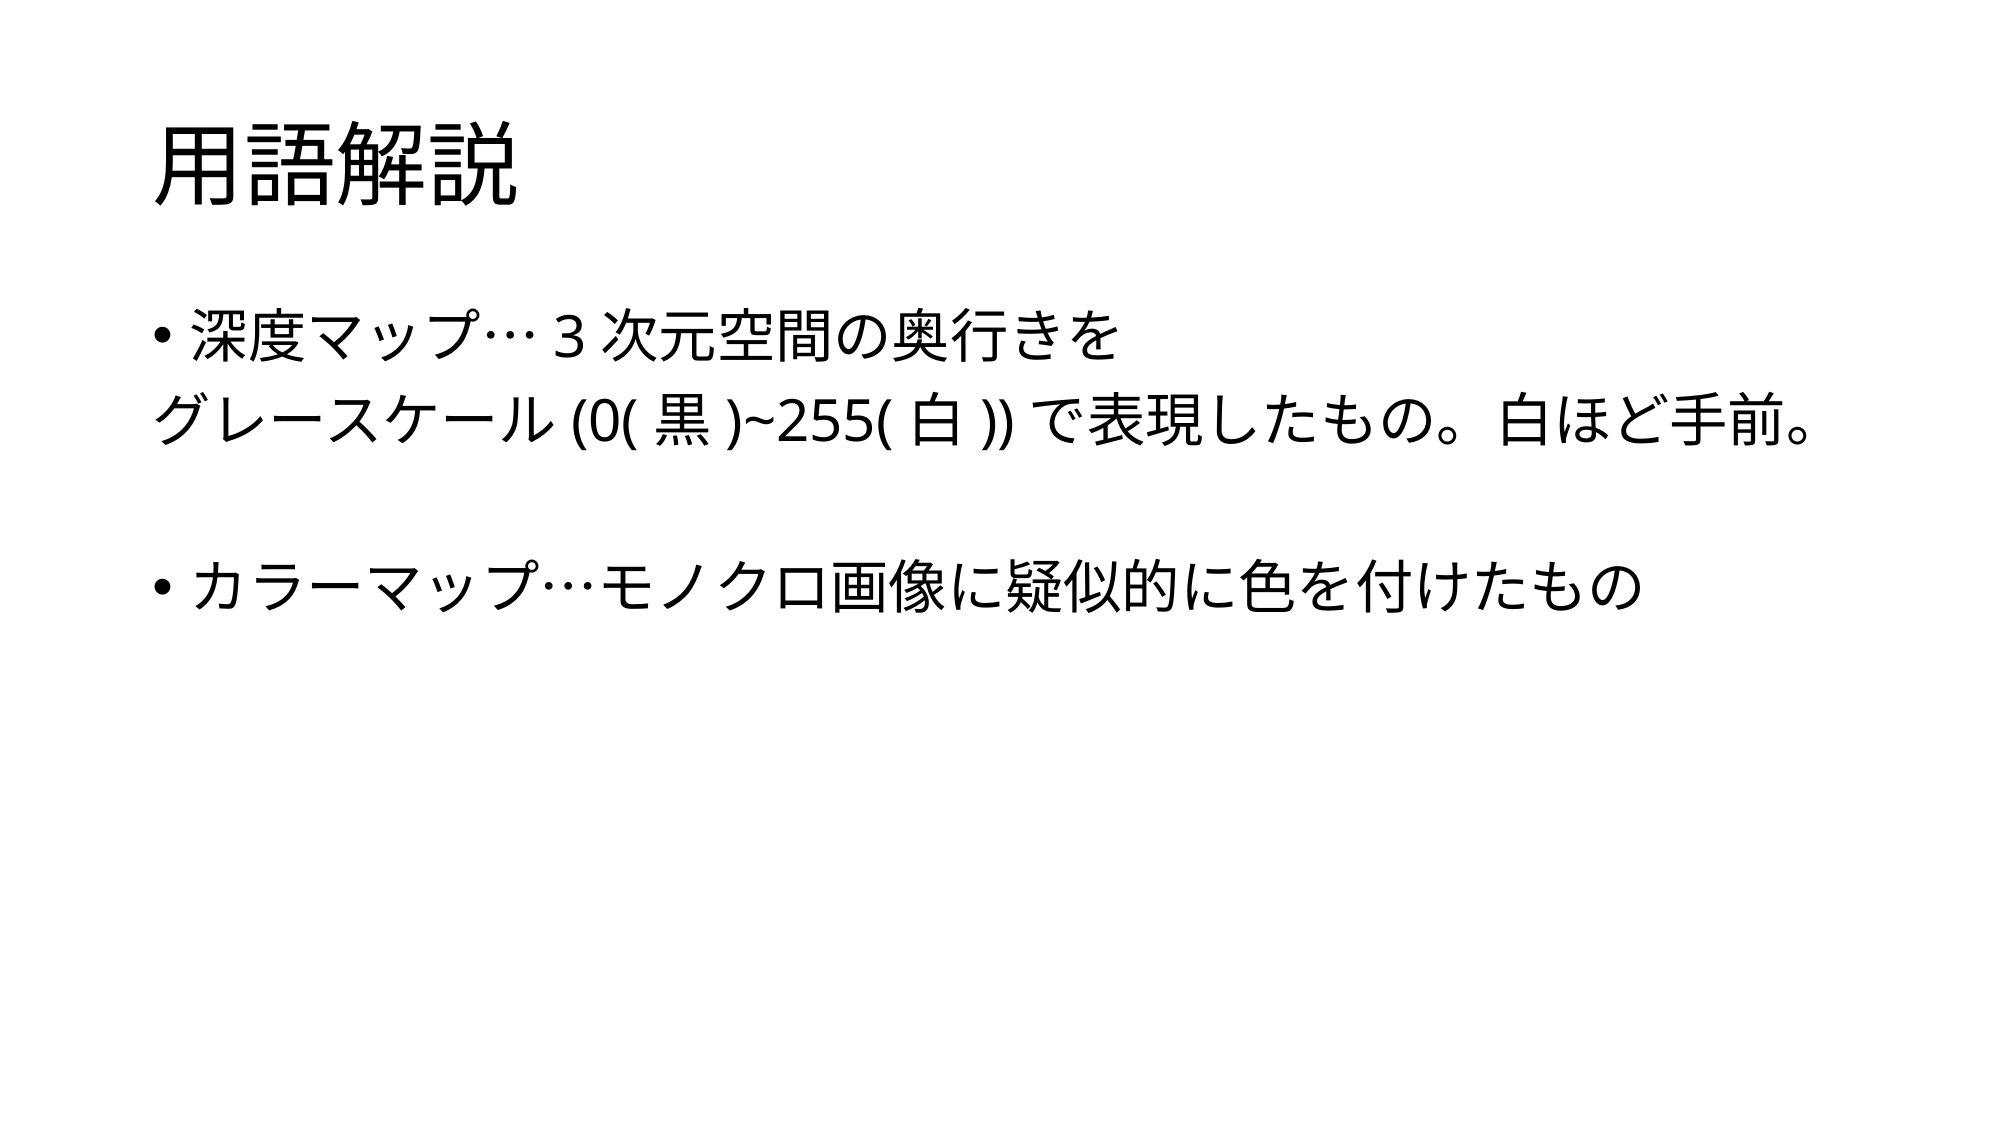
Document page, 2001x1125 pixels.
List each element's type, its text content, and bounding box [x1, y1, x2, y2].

title 用語解説 [137, 59, 1863, 278]
list 深度マップ…3次元空間の奥行きを グレースケール(0(黒)~255(白))で表現したもの。白ほど手前。 カラーマップ…モノクロ画像に疑似的に色を付けたもの [137, 299, 1863, 1014]
